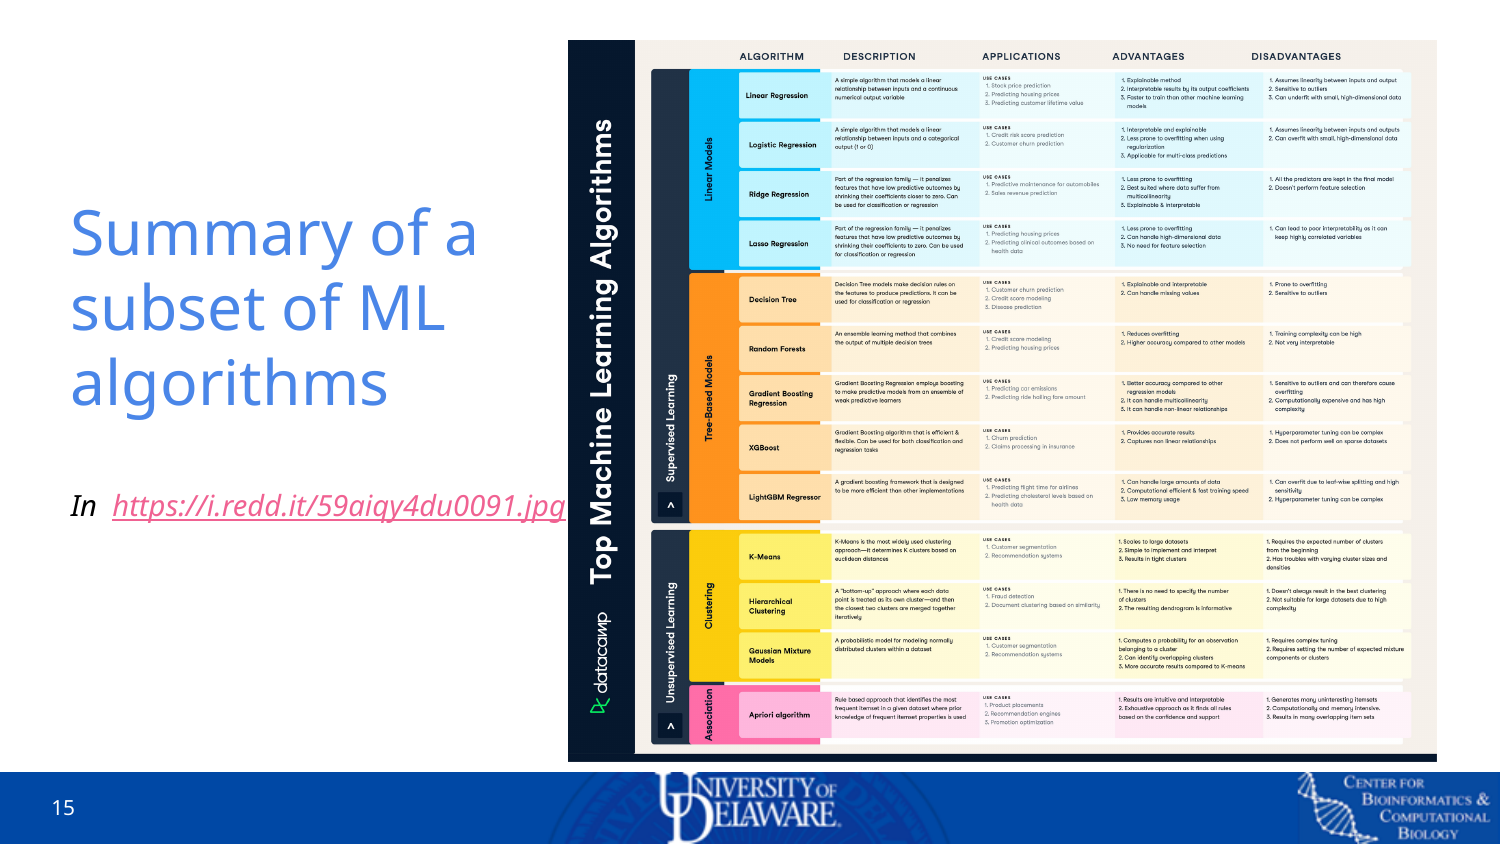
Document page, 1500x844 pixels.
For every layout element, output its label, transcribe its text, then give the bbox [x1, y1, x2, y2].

title Summary of a subset of ML algorithms [55, 178, 503, 278]
text_box In https://i.redd.it/59aiqy4du0091.jpg [55, 472, 563, 543]
picture [568, 40, 1438, 762]
picture [0, 772, 1500, 844]
